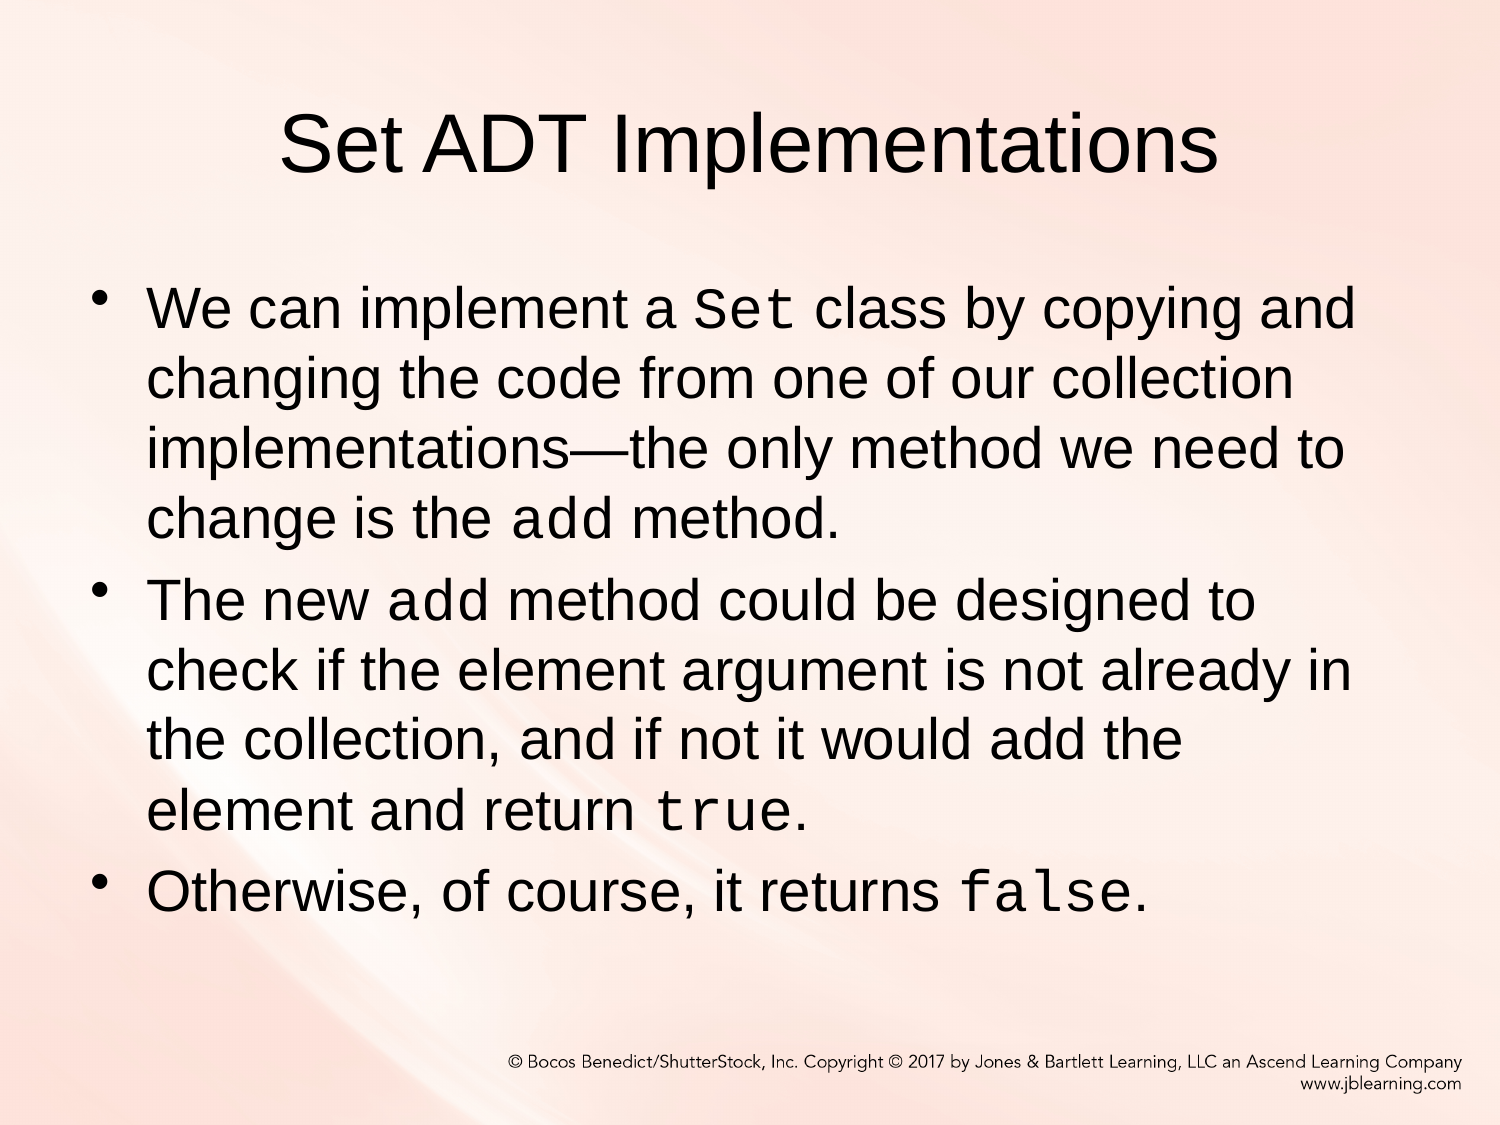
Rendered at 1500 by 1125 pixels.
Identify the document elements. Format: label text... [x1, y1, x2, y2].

title Set ADT Implementations [75, 45, 1425, 233]
list We can implement a Set class by copying and changing the code from one of our collection implementations—the only method we need to change is the add method. The new add method could be designed to check if the element argument is not already in the collection, and if not it would add the element and return true. Otherwise, of course, it returns false. [75, 262, 1425, 1005]
picture [0, 0, 1500, 1125]
